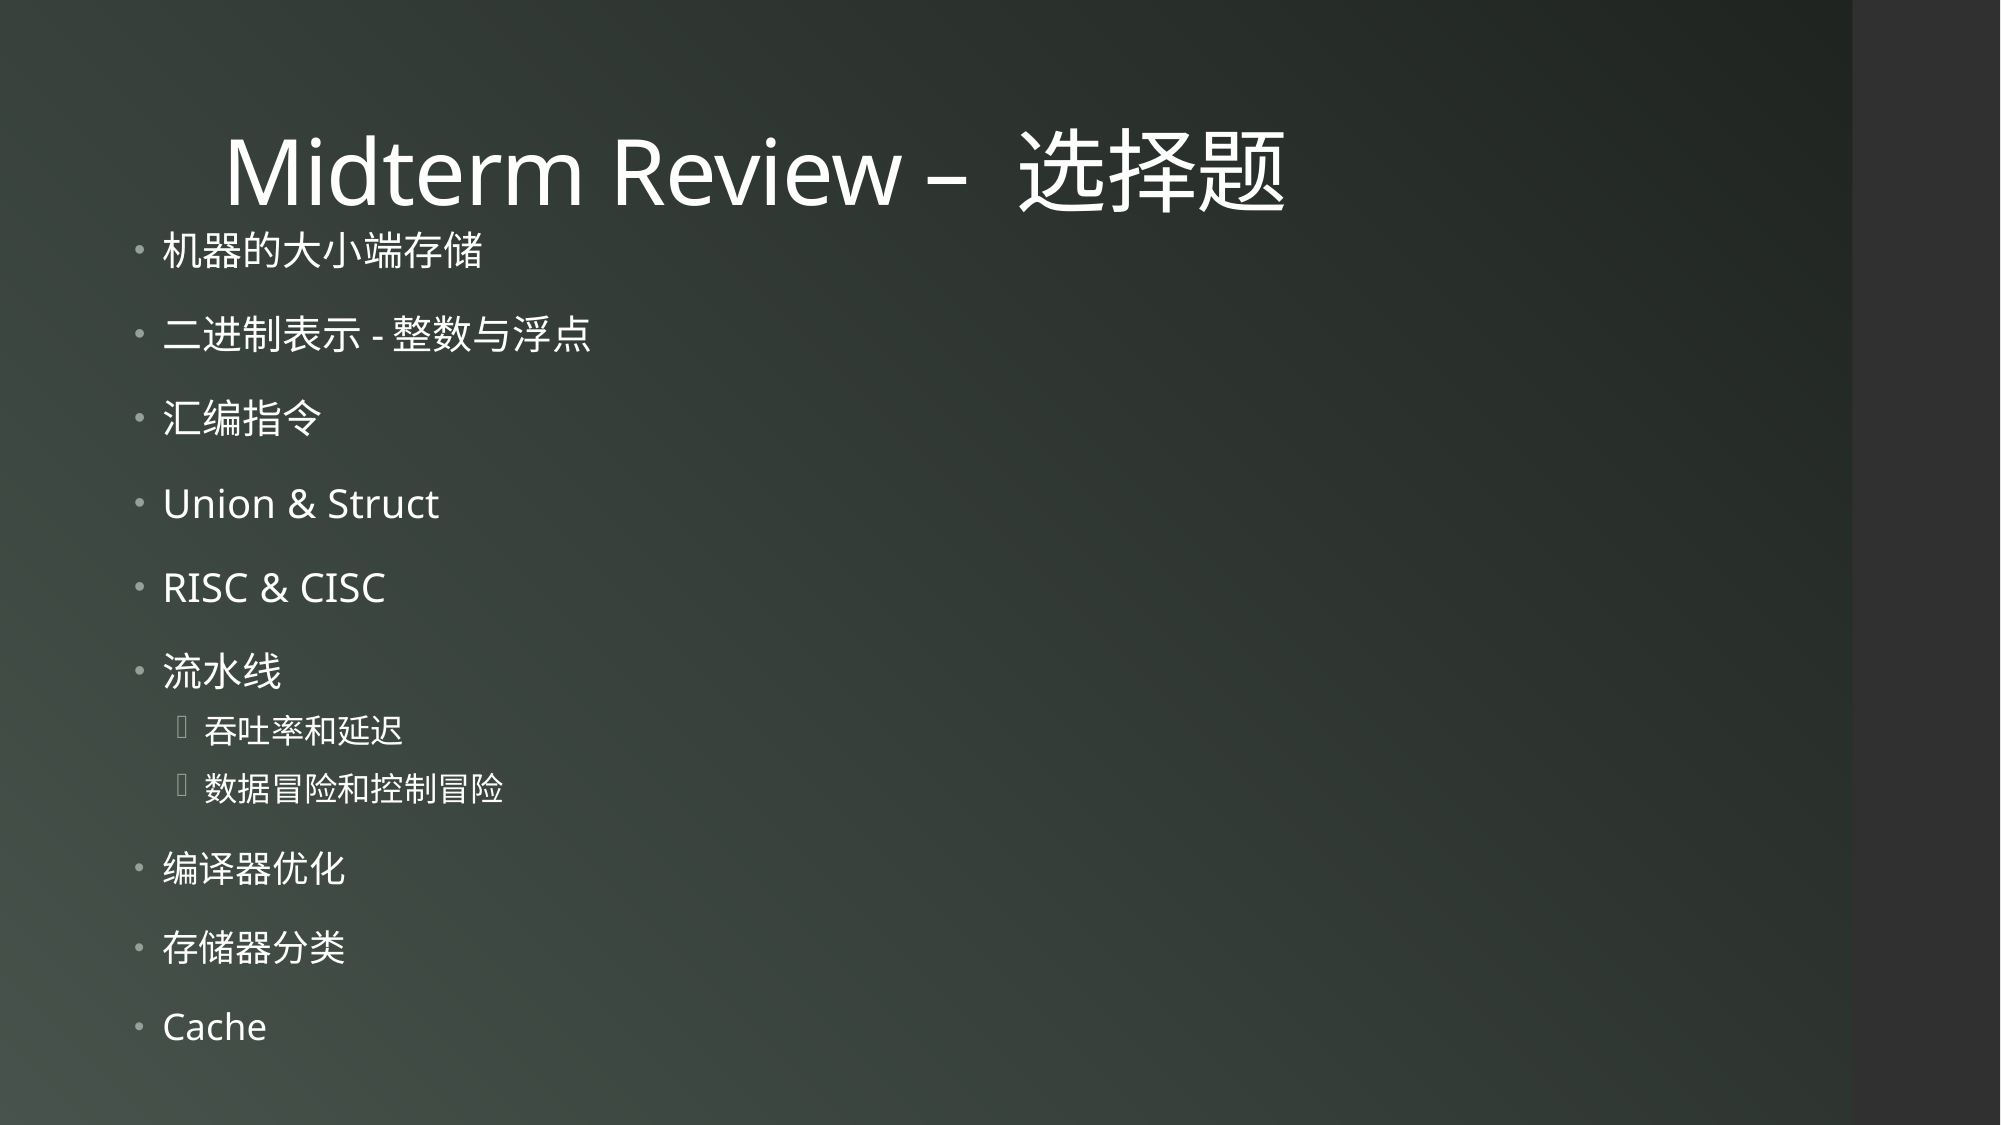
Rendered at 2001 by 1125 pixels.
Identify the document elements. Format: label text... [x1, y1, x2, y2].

title Midterm Review – 选择题 [206, 14, 1797, 208]
list 机器的大小端存储 二进制表示-整数与浮点 汇编指令 Union & Struct RISC & CISC 流水线 吞吐率和延迟 数据冒险和控制冒险 编译器优化 存储器分类 Cache [119, 208, 1797, 1061]
